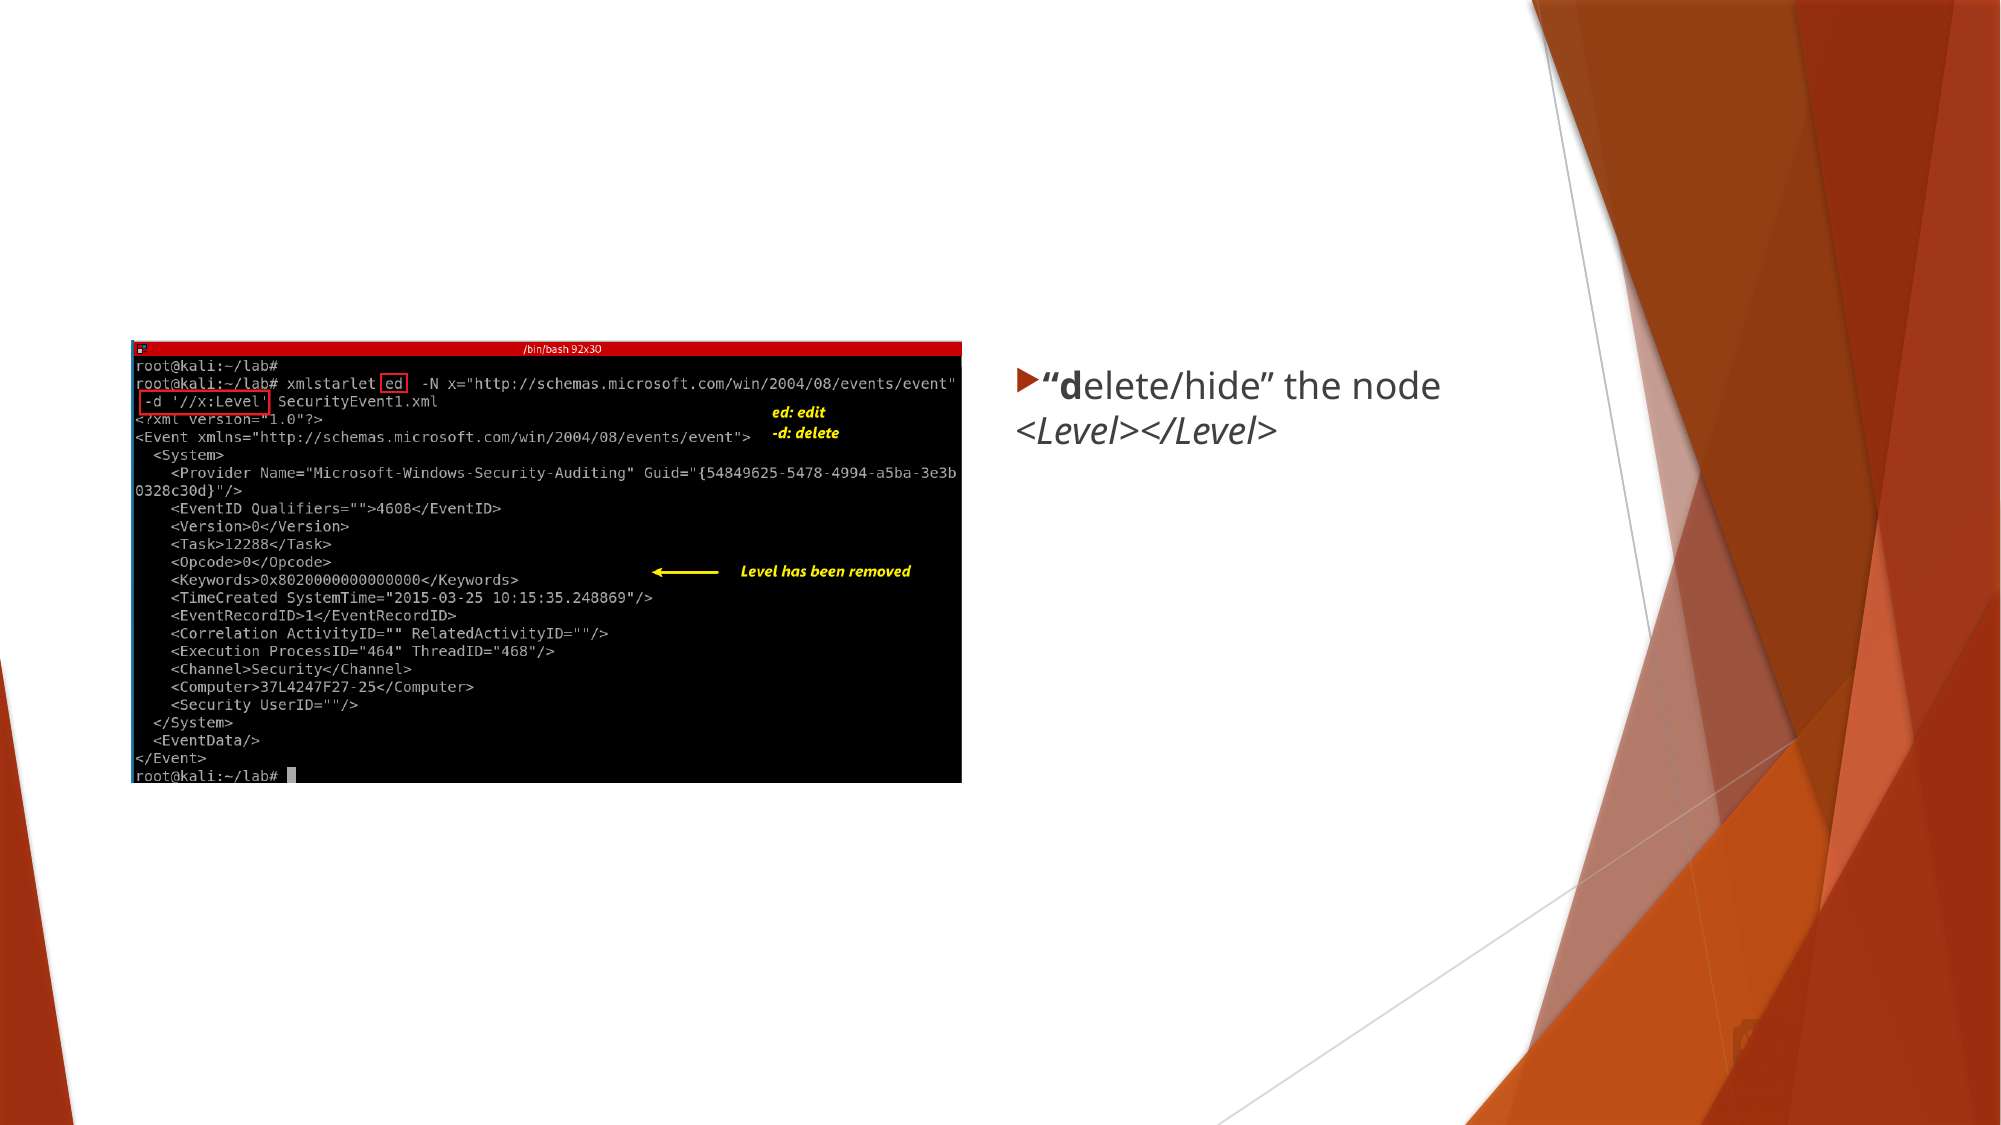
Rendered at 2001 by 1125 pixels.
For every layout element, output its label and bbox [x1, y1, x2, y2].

picture [130, 339, 963, 784]
text_box [0, 0, 2000, 1125]
